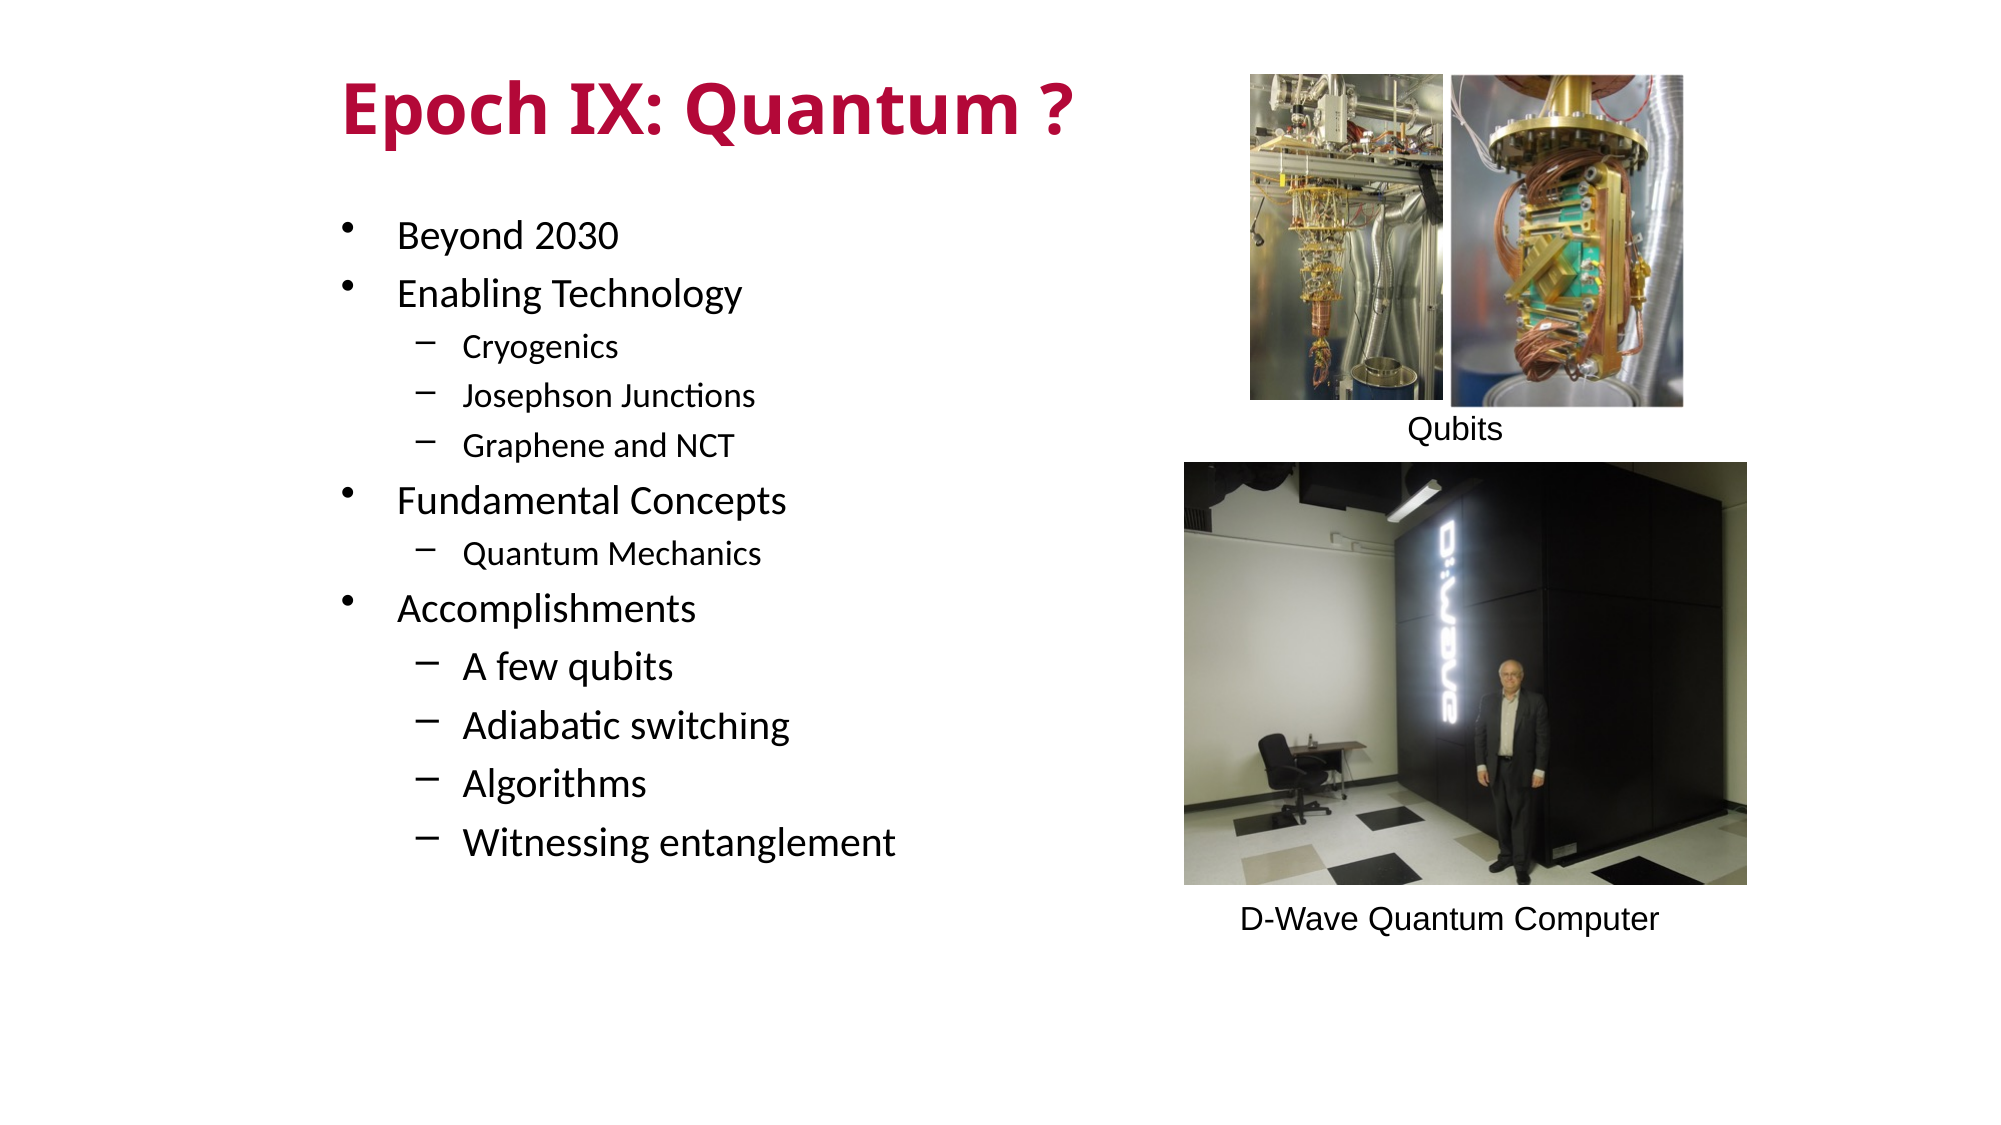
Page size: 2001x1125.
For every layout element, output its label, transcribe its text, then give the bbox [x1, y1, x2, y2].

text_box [688, 74, 1684, 861]
picture [1184, 462, 1747, 885]
text_box D-Wave Quantum Computer [1224, 889, 1676, 945]
text_box Epoch IX: Quantum ? [325, 56, 1679, 149]
text_box Beyond 2030 Enabling Technology Cryogenics Josephson Junctions Graphene and NCT Fundamental Concepts Quantum Mechanics Accomplishments A few qubits Adiabatic switching Algorithms Witnessing entanglement [326, 200, 1160, 1049]
